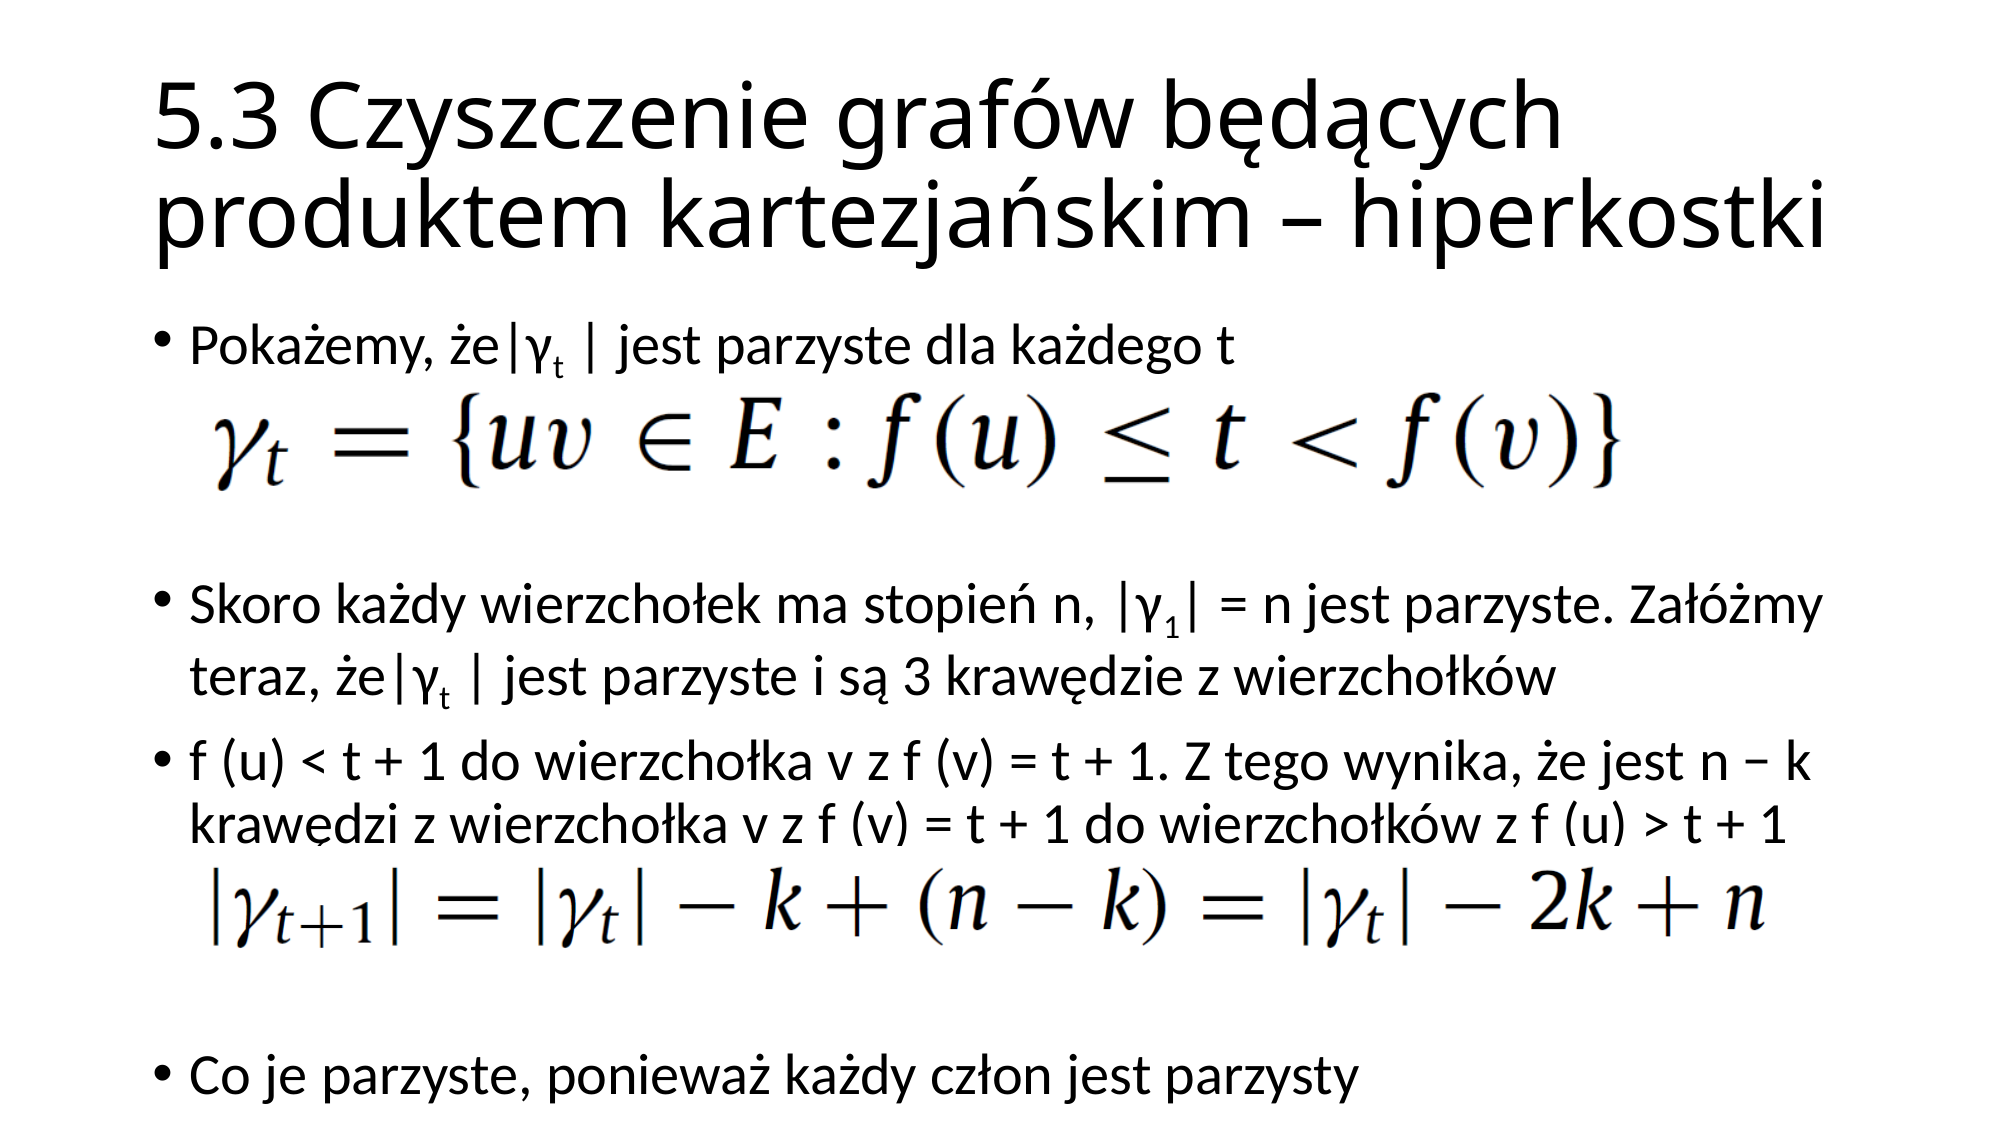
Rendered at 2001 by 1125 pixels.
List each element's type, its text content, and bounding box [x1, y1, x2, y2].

list Pokażemy, że|γt | jest parzyste dla każdego t Skoro każdy wierzchołek ma stopień n, |γ1| = n jest parzyste. Załóżmy teraz, że|γt | jest parzyste i są 3 krawędzie z wierzchołków f (u) < t + 1 do wierzchołka v z f (v) = t + 1. Z tego wynika, że jest n − k krawędzi z wierzchołka v z f (v) = t + 1 do wierzchołków z f (u) > t + 1 Co je parzyste, ponieważ każdy człon jest parzysty [137, 299, 1863, 1125]
title 5.3 Czyszczenie grafów będących produktem kartezjańskim – hiperkostki [137, 59, 1863, 278]
picture [170, 384, 1626, 501]
picture [193, 846, 1769, 953]
